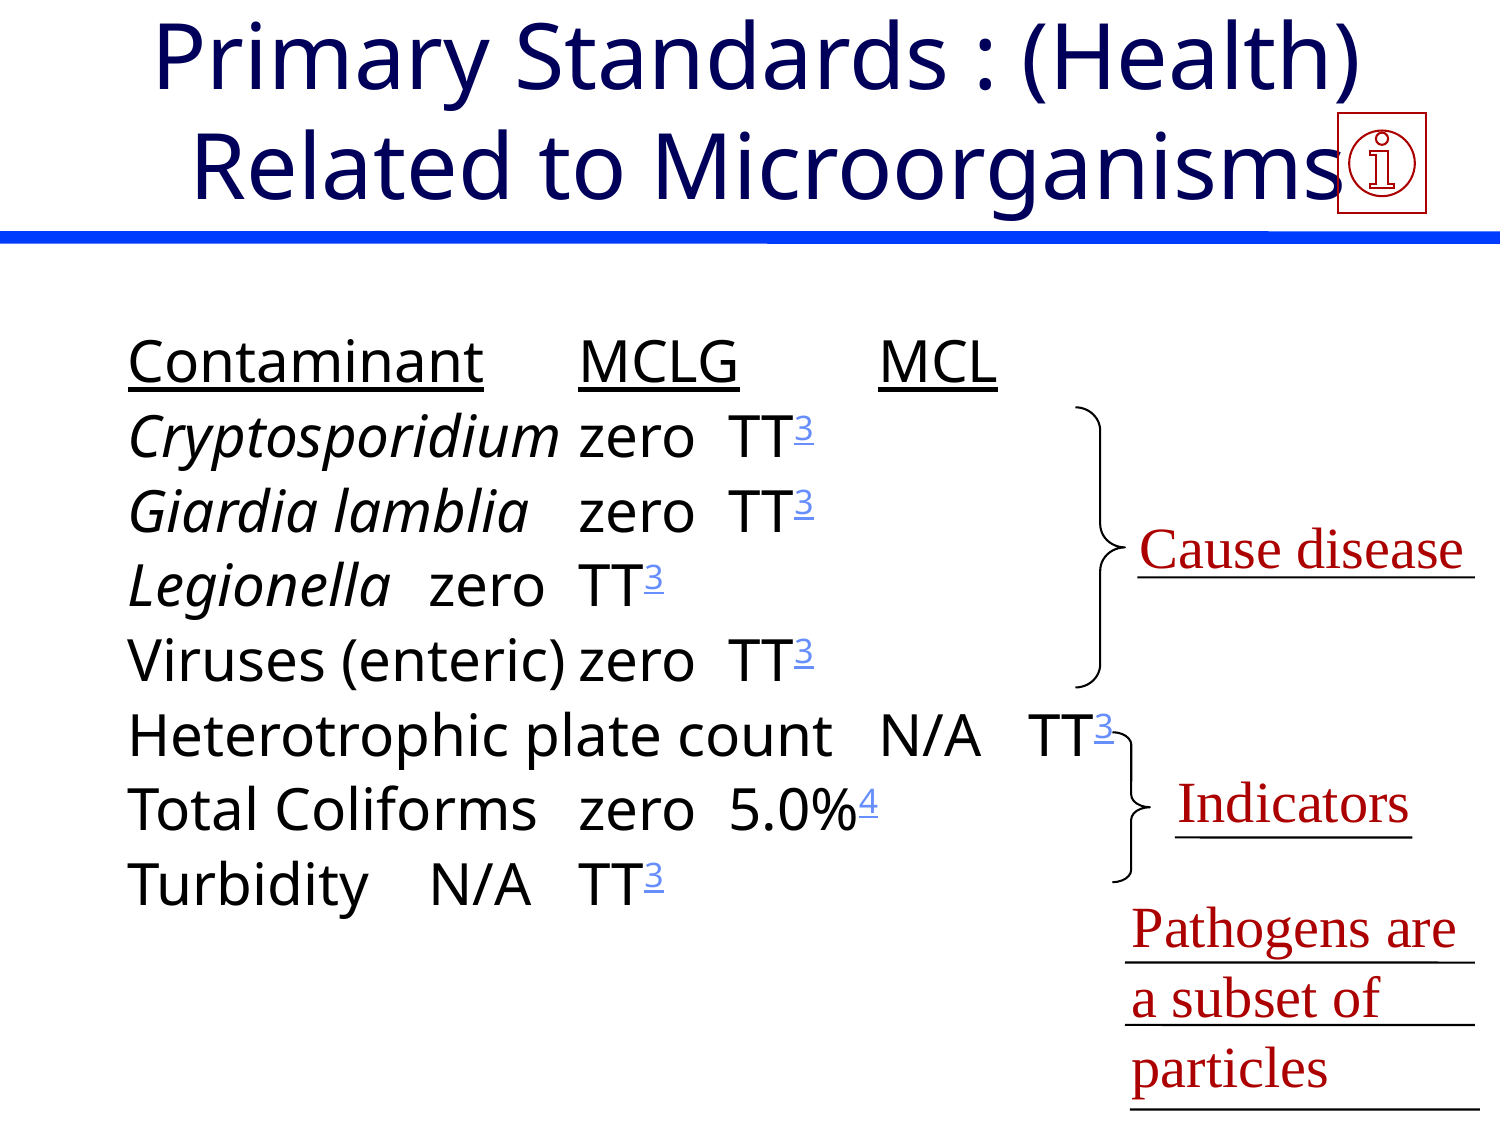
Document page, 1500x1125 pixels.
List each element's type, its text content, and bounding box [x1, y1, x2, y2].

text_box [1338, 113, 1426, 214]
list Contaminant MCLG MCL Cryptosporidium zero TT3 Giardia lamblia zero TT3 Legionella zero TT3 Viruses (enteric) zero TT3 Heterotrophic plate count N/A TT3 Total Coliforms zero 5.0%4 Turbidity N/A TT3 [112, 324, 1151, 1001]
text_box Cause disease [1125, 502, 1480, 588]
title Primary Standards : (Health) Related to Microorganisms [75, 37, 1463, 225]
text_box [1112, 732, 1150, 883]
text_box Pathogens are a subset of particles [1116, 882, 1475, 1107]
text_box [1075, 407, 1125, 688]
text_box Indicators [1162, 757, 1426, 842]
